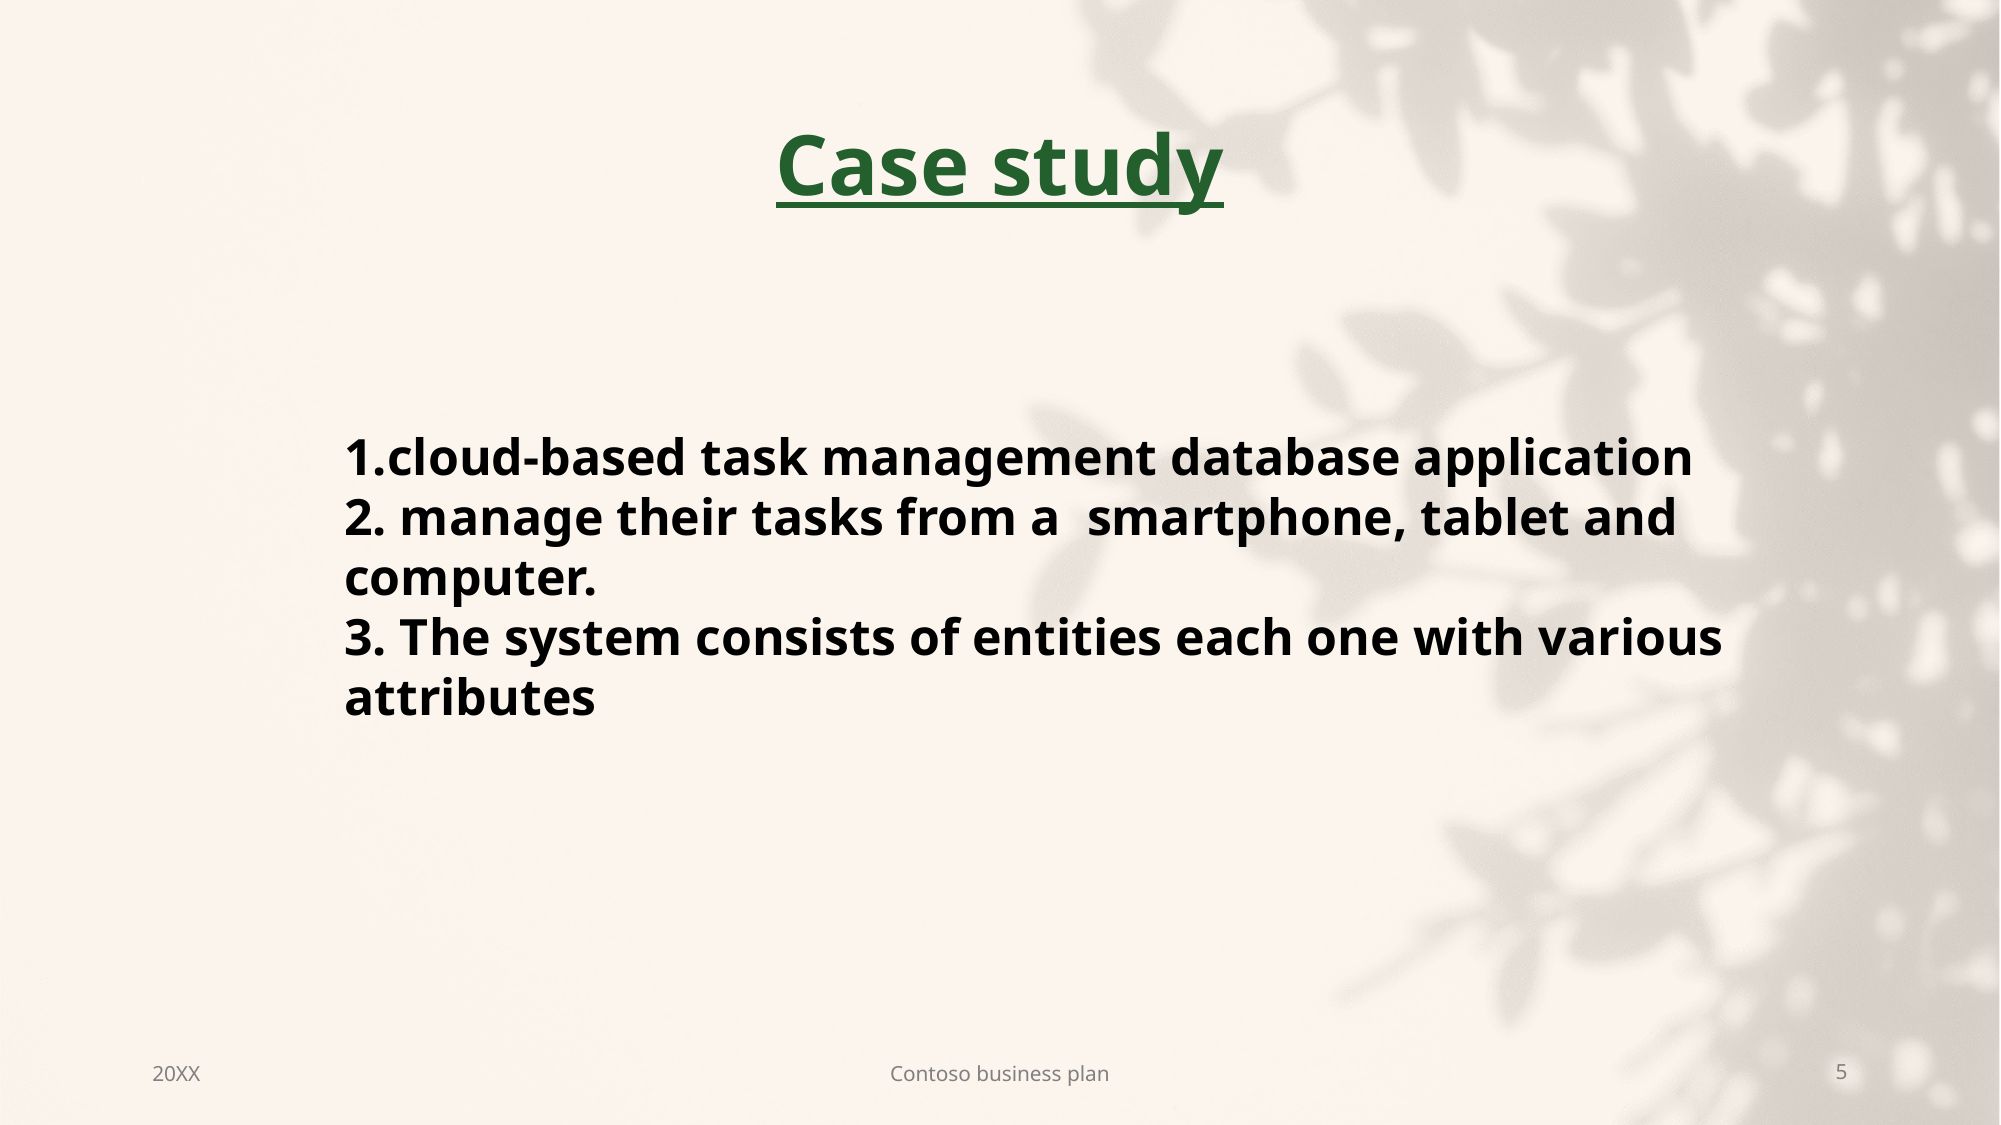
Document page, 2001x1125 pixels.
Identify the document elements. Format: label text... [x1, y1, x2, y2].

picture [0, 0, 2000, 1125]
slide_number 20XX [137, 1042, 588, 1103]
slide_number 5 [1412, 1042, 1863, 1103]
text_box 1.cloud-based task management database application 2. manage their tasks from a smartphone, tablet and computer. 3. The system consists of entities each one with various attributes [329, 418, 1760, 733]
title Case study [137, 115, 1863, 221]
footer Contoso business plan [662, 1042, 1338, 1103]
